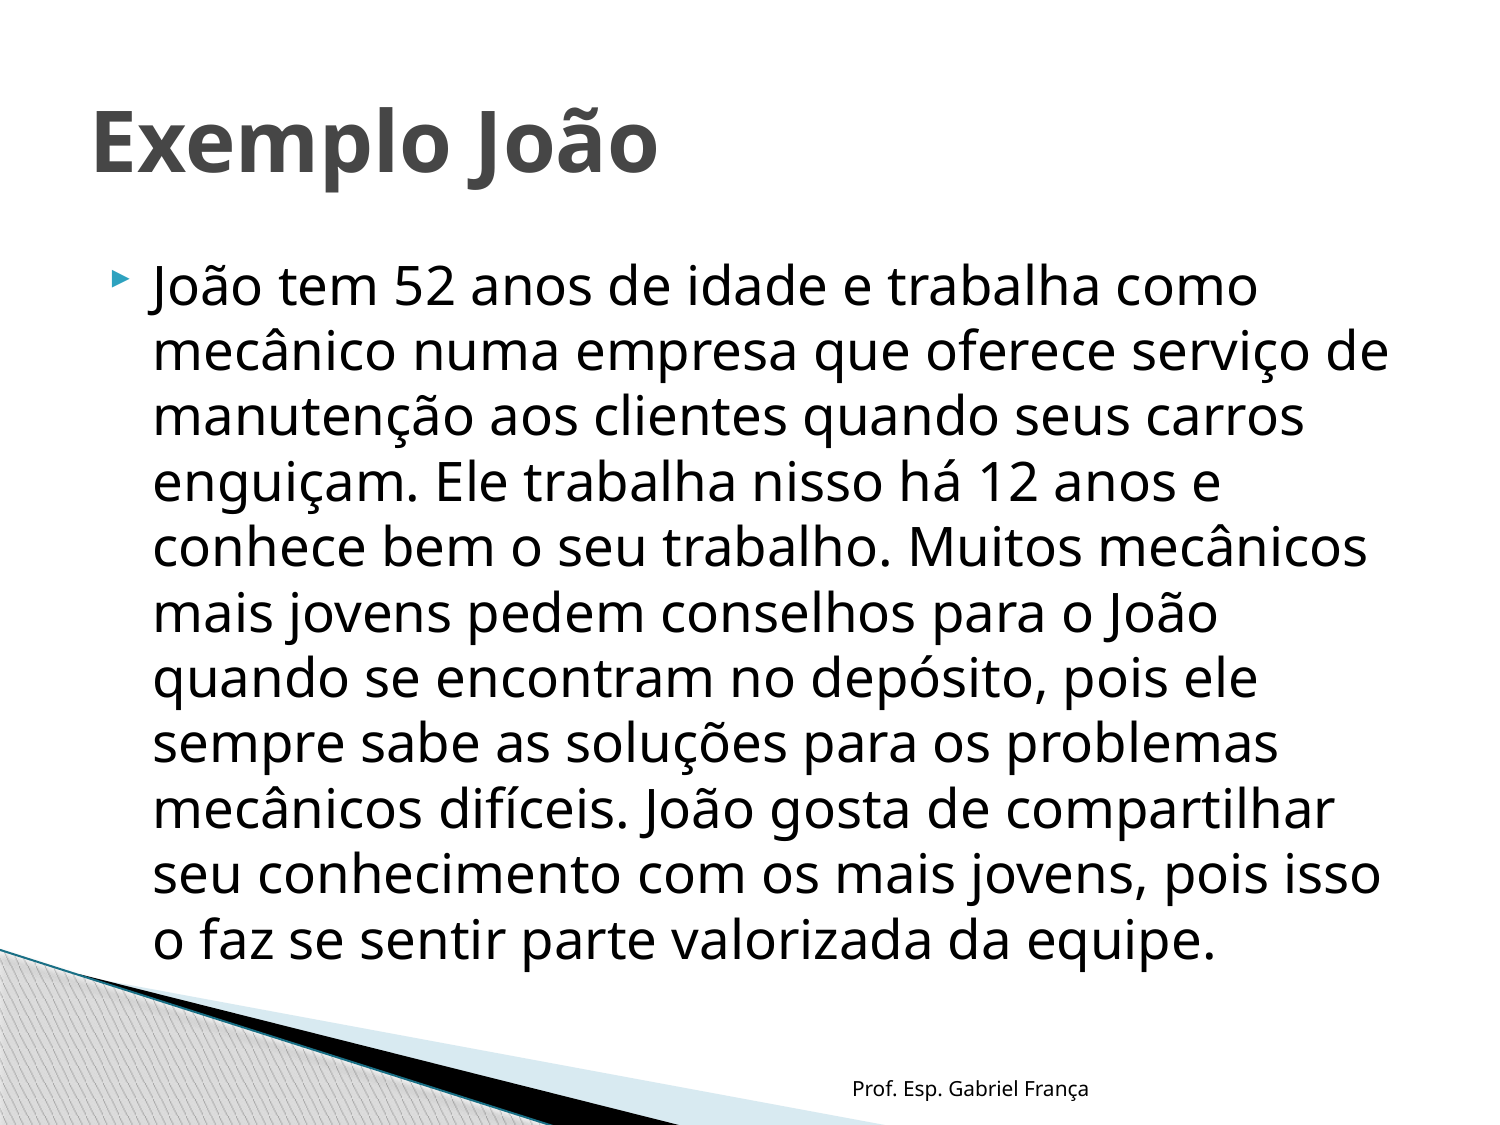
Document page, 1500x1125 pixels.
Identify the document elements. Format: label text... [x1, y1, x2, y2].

list João tem 52 anos de idade e trabalha como mecânico numa empresa que oferece serviço de manutenção aos clientes quando seus carros enguiçam. Ele trabalha nisso há 12 anos e conhece bem o seu trabalho. Muitos mecânicos mais jovens pedem conselhos para o João quando se encontram no depósito, pois ele sempre sabe as soluções para os problemas mecânicos difíceis. João gosta de compartilhar seu conhecimento com os mais jovens, pois isso o faz se sentir parte valorizada da equipe. [75, 243, 1425, 986]
title Exemplo João [75, 45, 1425, 233]
footer Prof. Esp. Gabriel França [718, 1051, 1105, 1112]
